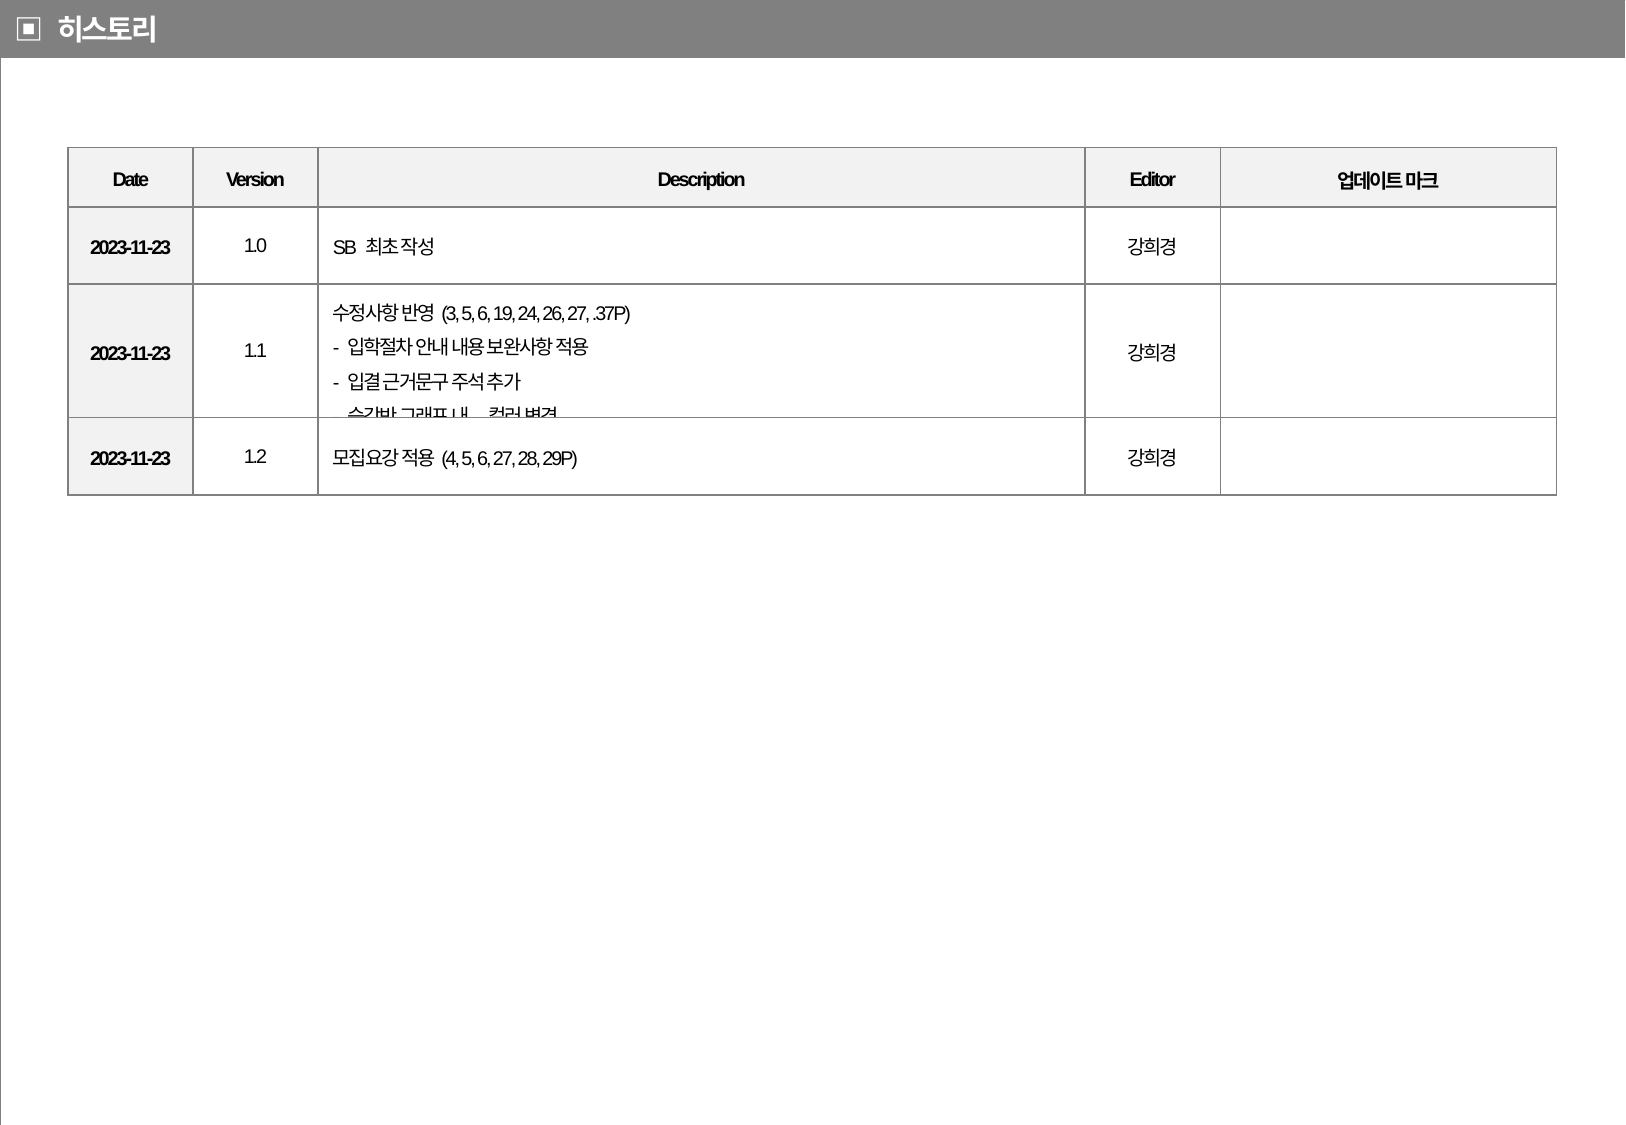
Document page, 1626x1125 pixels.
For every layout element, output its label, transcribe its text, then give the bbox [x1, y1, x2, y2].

table_header Editor [1086, 148, 1220, 206]
table_cell 1.0 [194, 208, 317, 283]
table_cell [1221, 418, 1556, 494]
table_cell 2023-11-23 [69, 285, 192, 417]
table_cell 1.1 [194, 285, 317, 417]
table_cell 강희경 [1086, 418, 1220, 494]
table_cell 수정사항 반영(3, 5, 6, 19, 24, 26, 27, .37P) - 입학절차 안내 내용 보완사항 적용 - 입결 근거문구 주석 추가 - 승강반 그래프 내, 컬러 변경 [319, 285, 1084, 417]
table_cell [1221, 285, 1556, 417]
table_cell 강희경 [1086, 285, 1220, 417]
table_header 업데이트 마크 [1221, 148, 1556, 206]
table_cell 강희경 [1086, 208, 1220, 283]
table_header Description [319, 148, 1084, 206]
table_cell SB 최초 작성 [319, 208, 1084, 283]
table_header Date [69, 148, 192, 206]
table_cell 모집요강 적용(4, 5, 6, 27, 28, 29P) [319, 418, 1084, 494]
text_box ▣ 히스토리 [0, 0, 1625, 59]
table_cell 2023-11-23 [69, 208, 192, 283]
table_header Version [194, 148, 317, 206]
table_cell 1.2 [194, 418, 317, 494]
table_cell 2023-11-23 [69, 418, 192, 494]
table_cell [1221, 208, 1556, 283]
